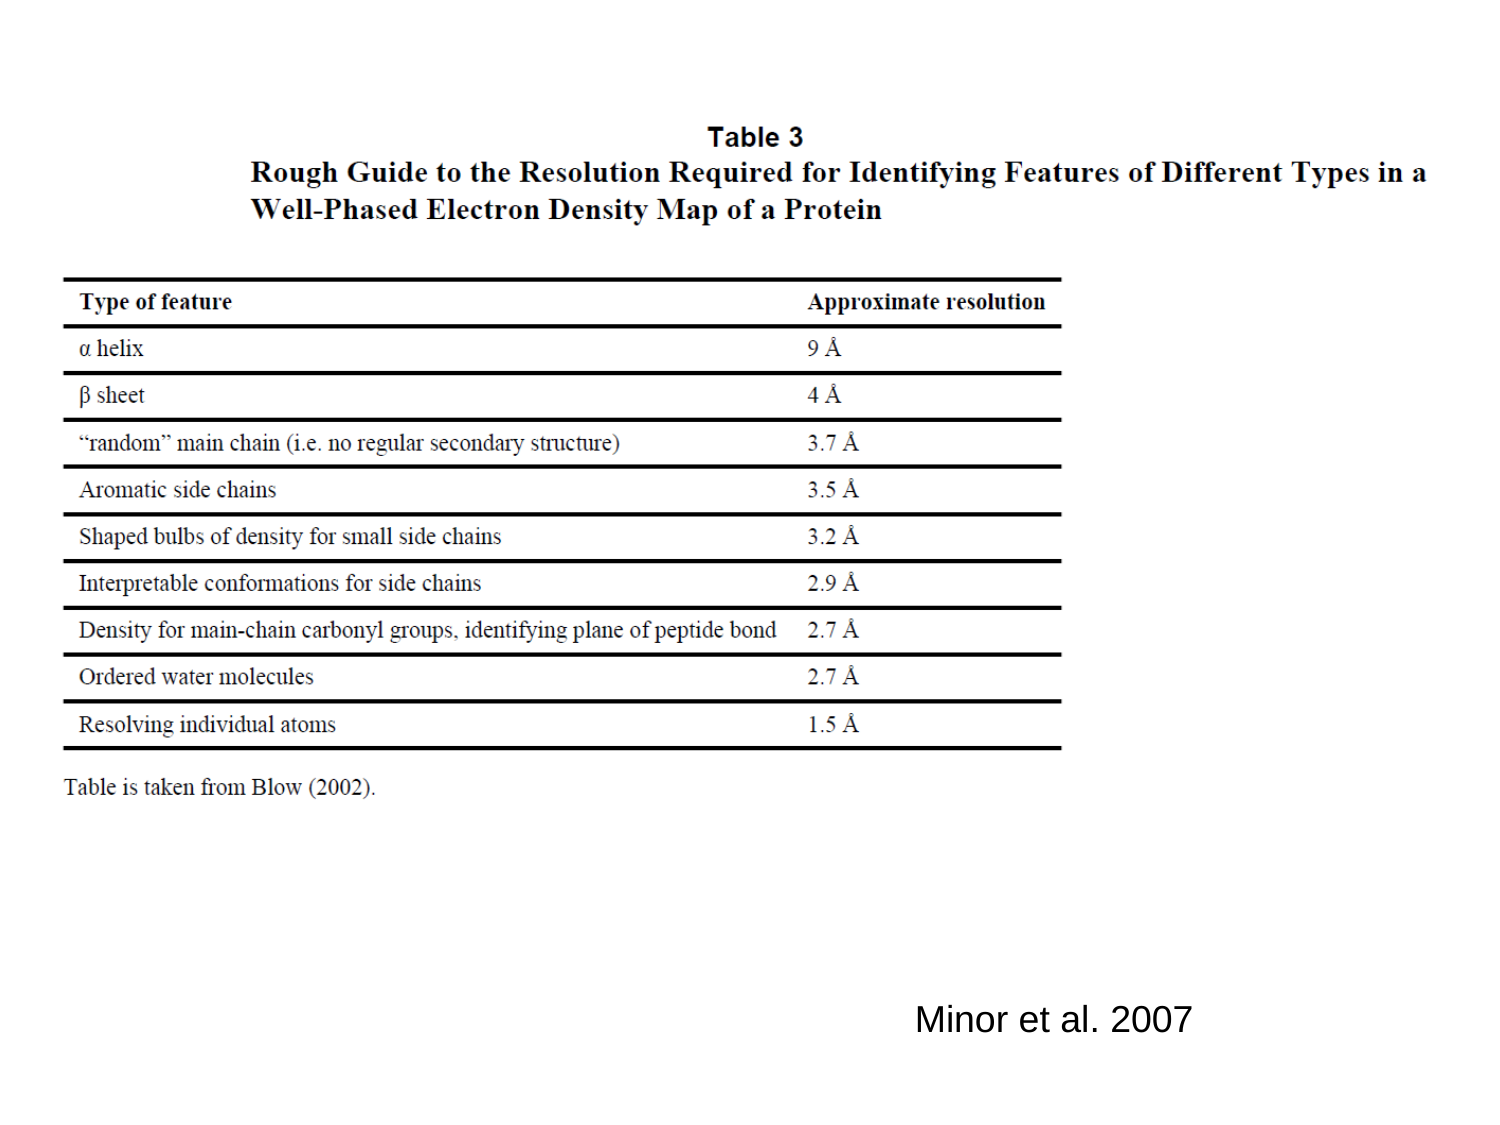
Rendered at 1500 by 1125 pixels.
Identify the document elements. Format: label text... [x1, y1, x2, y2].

picture [49, 99, 1434, 813]
text_box Minor et al. 2007 [899, 987, 1438, 1048]
